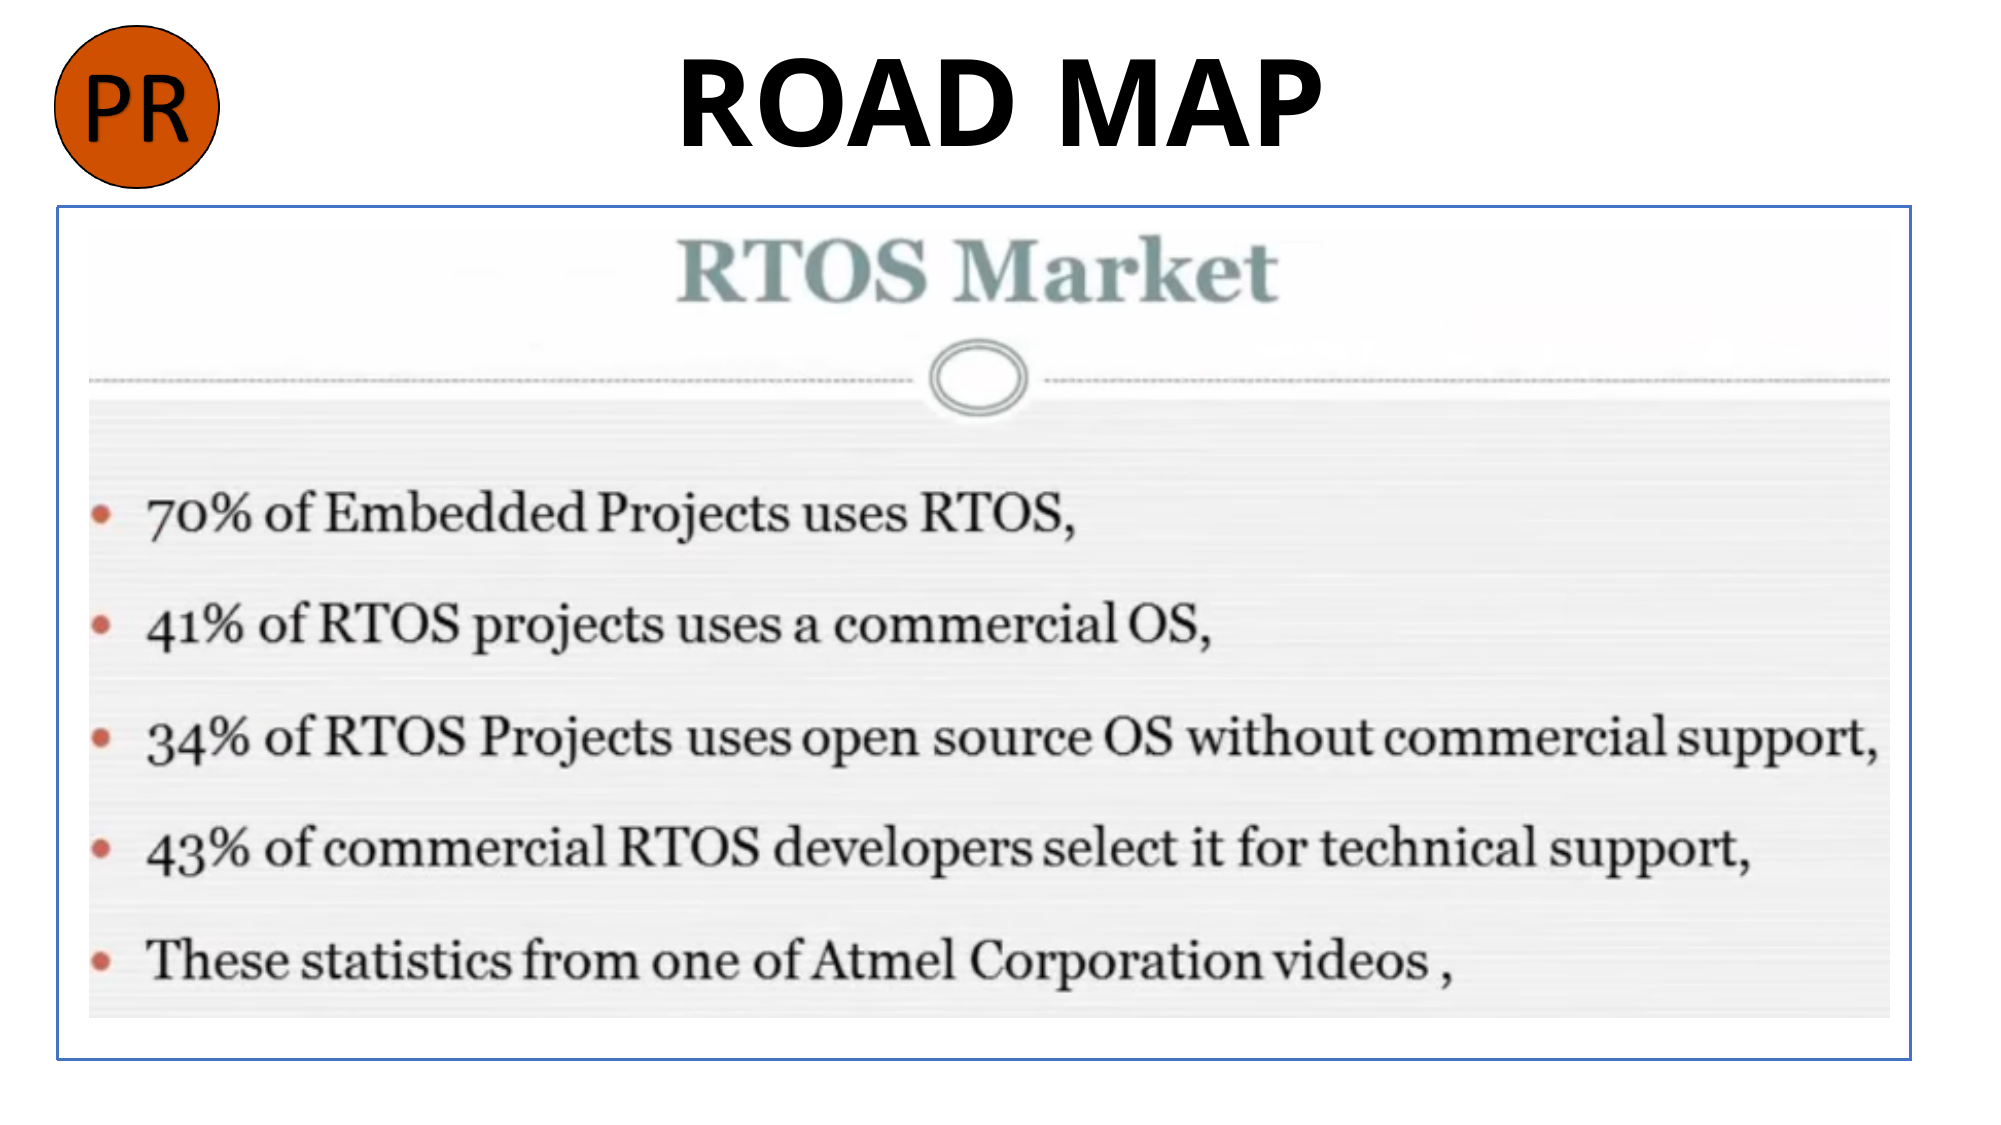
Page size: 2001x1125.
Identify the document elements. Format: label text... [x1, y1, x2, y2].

title ROAD MAP [249, 34, 1750, 181]
picture [47, 20, 224, 194]
picture [89, 229, 1890, 1018]
